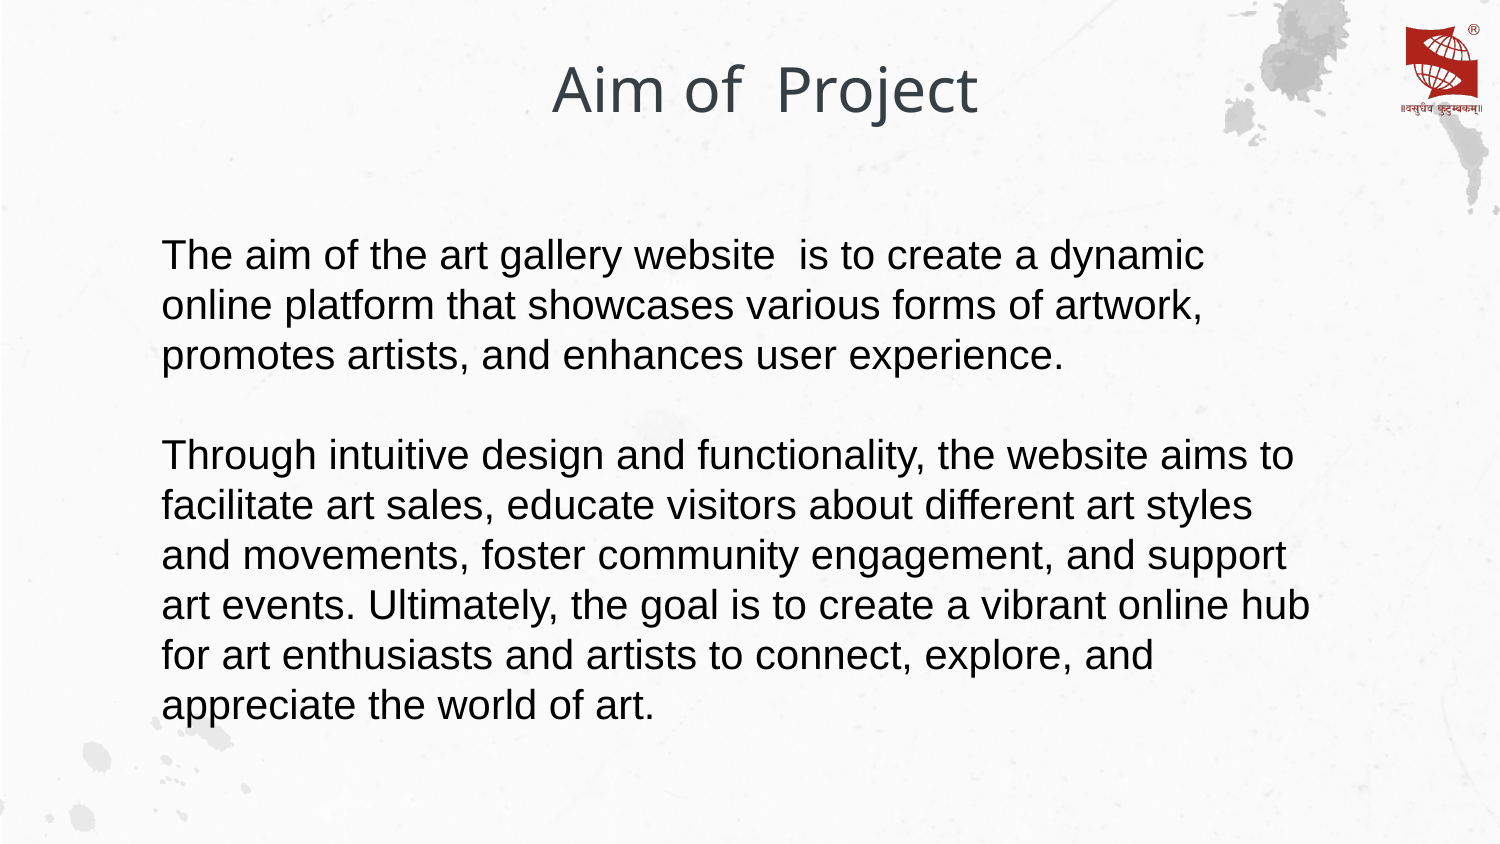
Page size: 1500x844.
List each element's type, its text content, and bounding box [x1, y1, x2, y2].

title Aim of Project [180, 34, 1446, 140]
text_box The aim of the art gallery website is to create a dynamic online platform that showcases various forms of artwork, promotes artists, and enhances user experience. Through intuitive design and functionality, the website aims to facilitate art sales, educate visitors about different art styles and movements, foster community engagement, and support art events. Ultimately, the goal is to create a vibrant online hub for art enthusiasts and artists to connect, explore, and appreciate the world of art. [146, 175, 1340, 736]
picture [1387, 16, 1495, 123]
